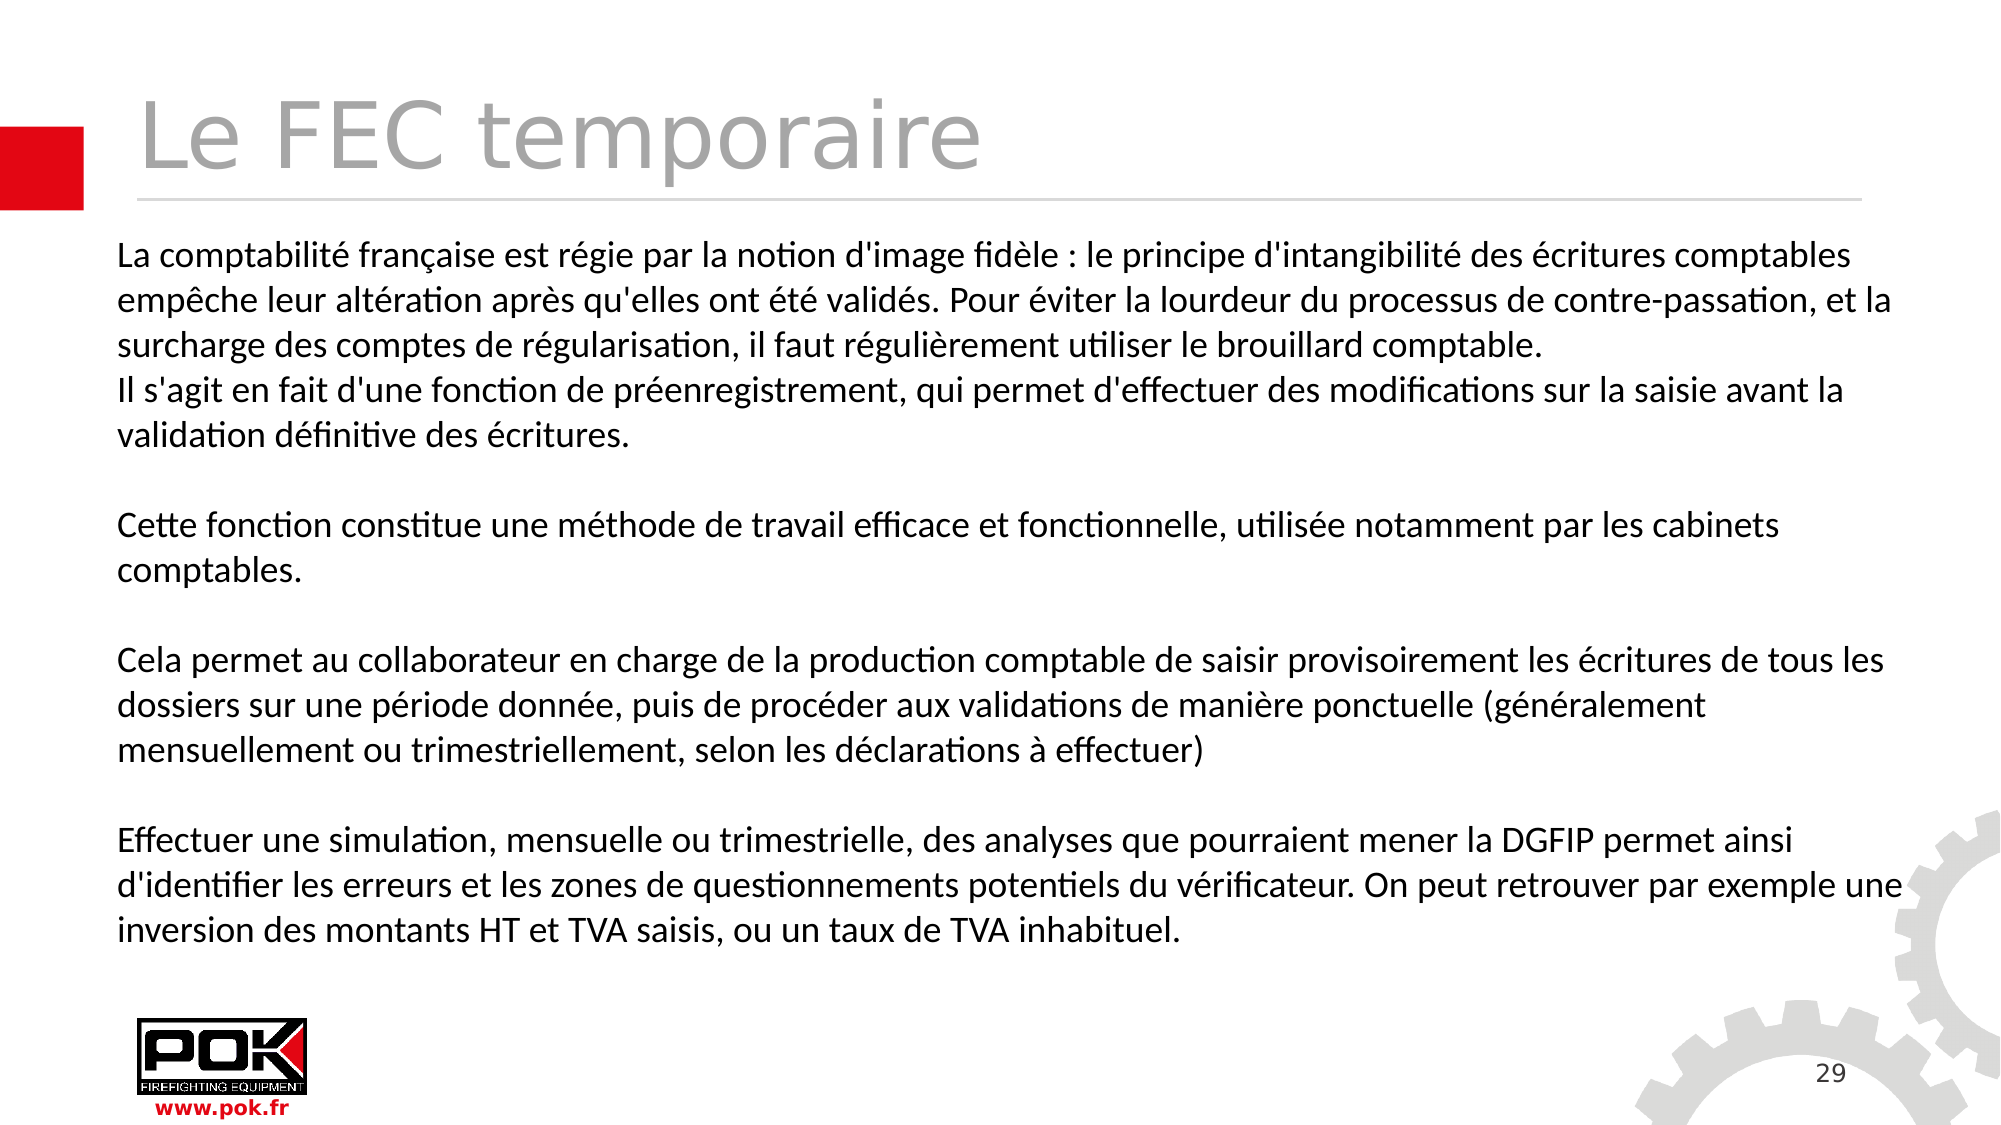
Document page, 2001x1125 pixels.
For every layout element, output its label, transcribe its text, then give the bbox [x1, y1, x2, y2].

picture [1618, 805, 2001, 1125]
title Le FEC temporaire [122, 78, 1848, 200]
slide_number 29 [1412, 1042, 1863, 1103]
picture [137, 1018, 307, 1095]
text_box La comptabilité française est régie par la notion d'image fidèle : le principe d'intangibilité des écritures comptables empêche leur altération après qu'elles ont été validés. Pour éviter la lourdeur du processus de contre-passation, et la surcharge des comptes de régularisation, il faut régulièrement utiliser le brouillard comptable. Il s'agit en fait d'une fonction de préenregistrement, qui permet d'effectuer des modifications sur la saisie avant la validation définitive des écritures. Cette fonction constitue une méthode de travail efficace et fonctionnelle, utilisée notamment par les cabinets comptables. Cela permet au collaborateur en charge de la production comptable de saisir provisoirement les écritures de tous les dossiers sur une période donnée, puis de procéder aux validations de manière ponctuelle (généralement mensuellement ou trimestriellement, selon les déclarations à effectuer) Effectuer une simulation, mensuelle ou trimestrielle, des analyses que pourraient mener la DGFIP permet ainsi d'identifier les erreurs et les zones de questionnements potentiels du vérificateur. On peut retrouver par exemple une inversion des montants HT et TVA saisis, ou un taux de TVA inhabituel. [102, 222, 1955, 1003]
